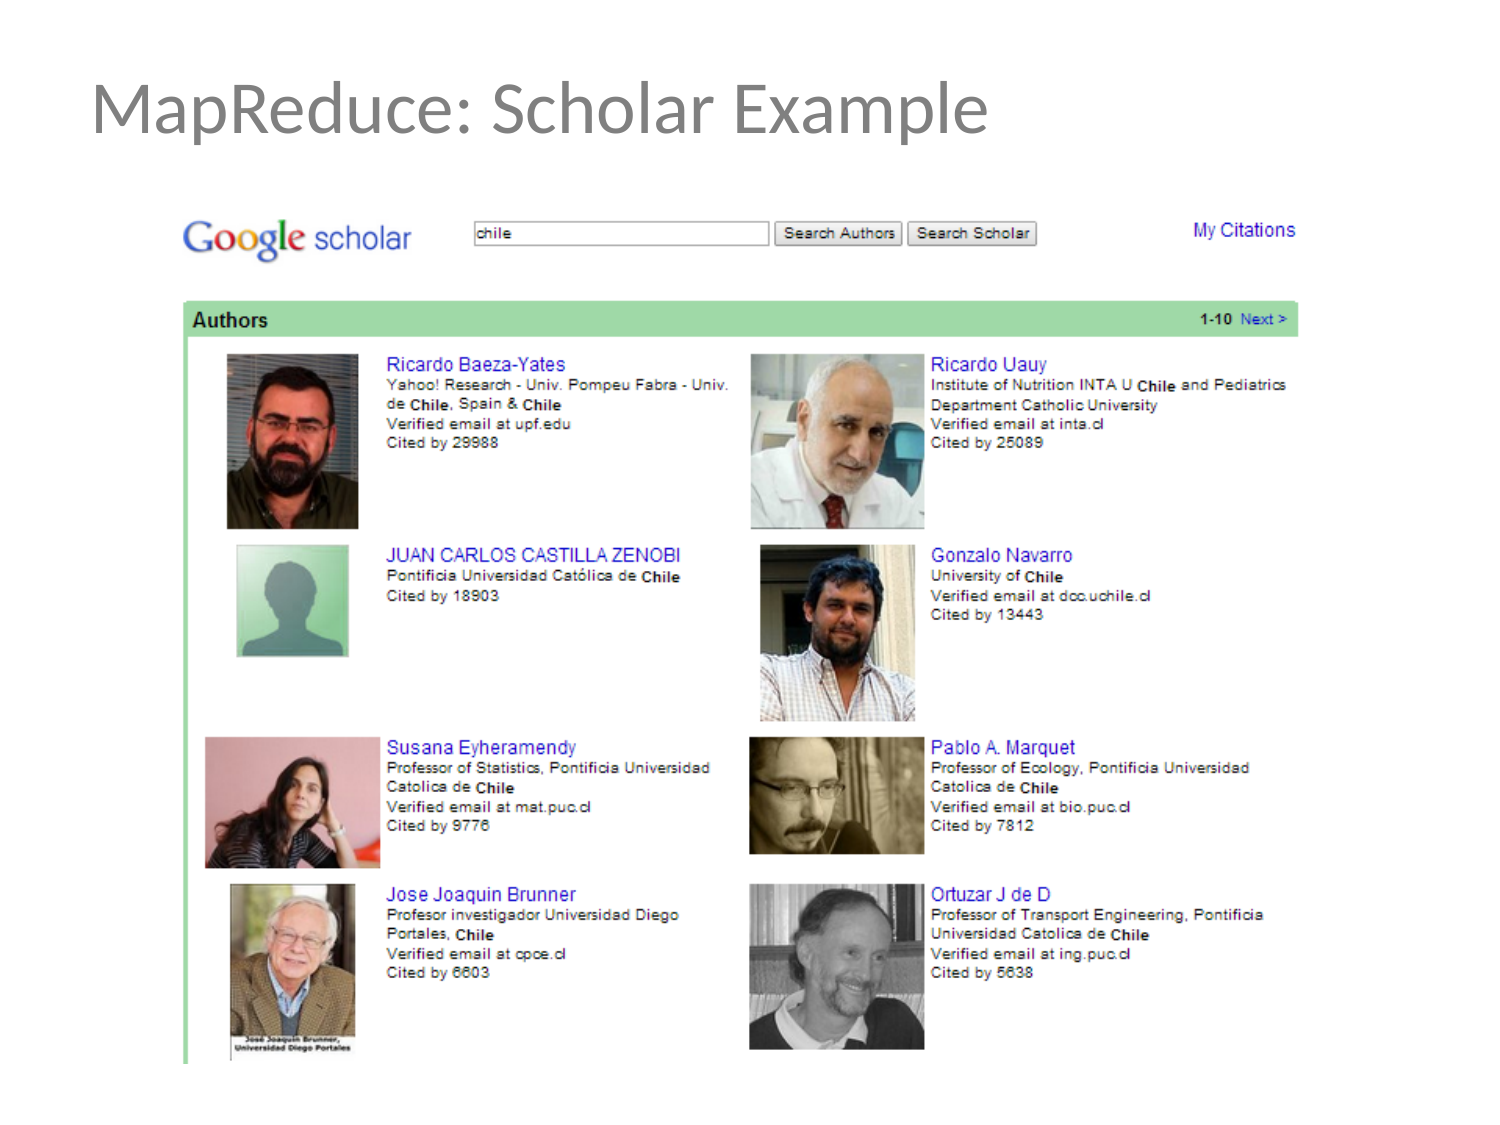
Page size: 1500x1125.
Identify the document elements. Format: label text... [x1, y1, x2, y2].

picture [170, 212, 1325, 1065]
title MapReduce: Scholar Example [75, 45, 1425, 163]
